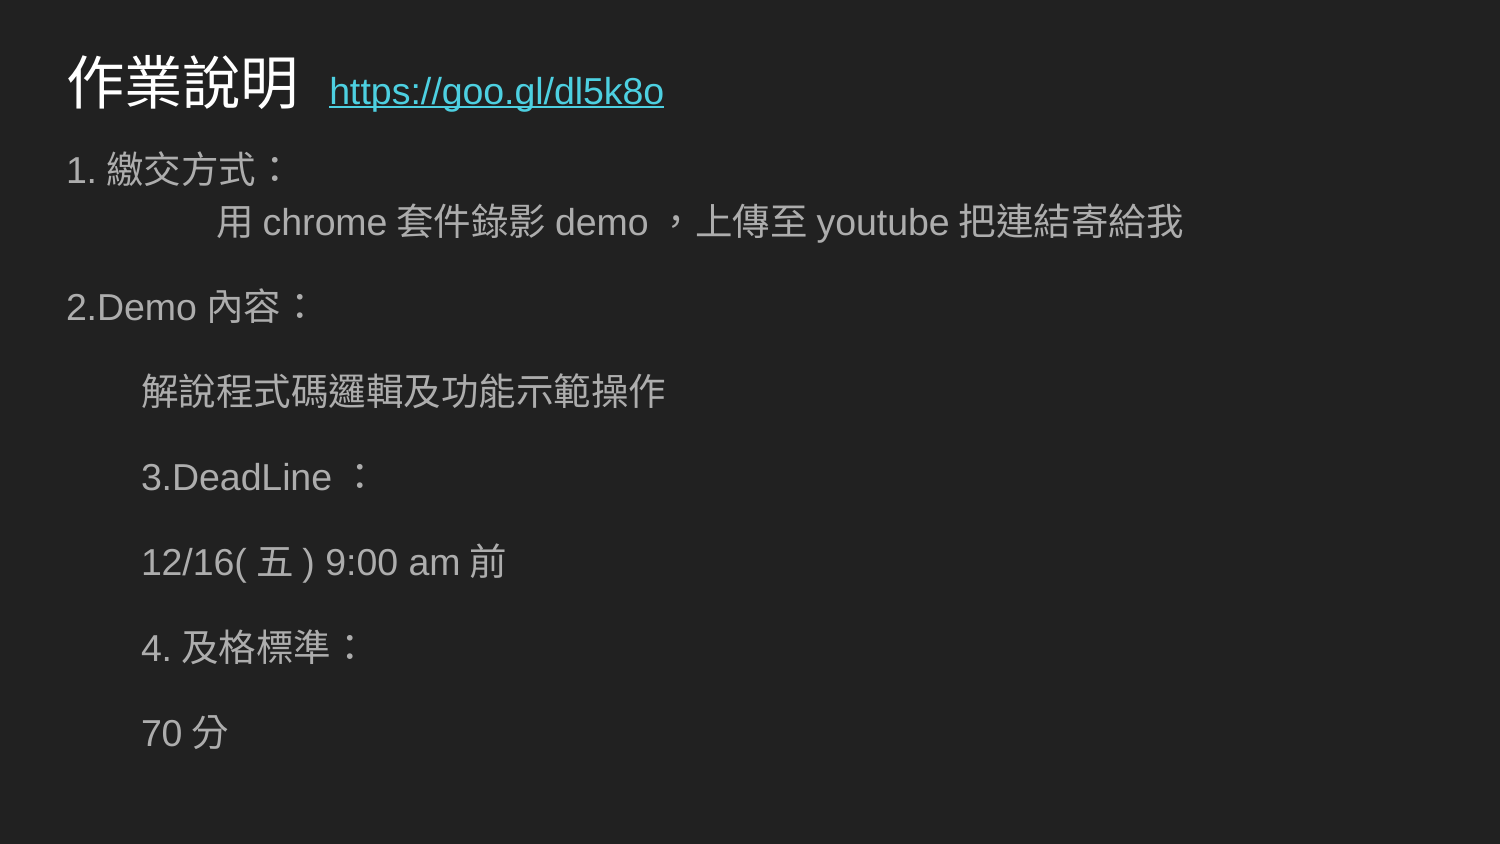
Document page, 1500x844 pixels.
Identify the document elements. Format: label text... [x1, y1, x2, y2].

list 1.繳交方式： 用chrome套件錄影demo，上傳至youtube把連結寄給我 2.Demo內容： 解說程式碼邏輯及功能示範操作 3.DeadLine： 12/16(五) 9:00 am前 4.及格標準： 70分 [51, 124, 1449, 785]
title 作業說明 https://goo.gl/dl5k8o [51, 30, 1449, 124]
